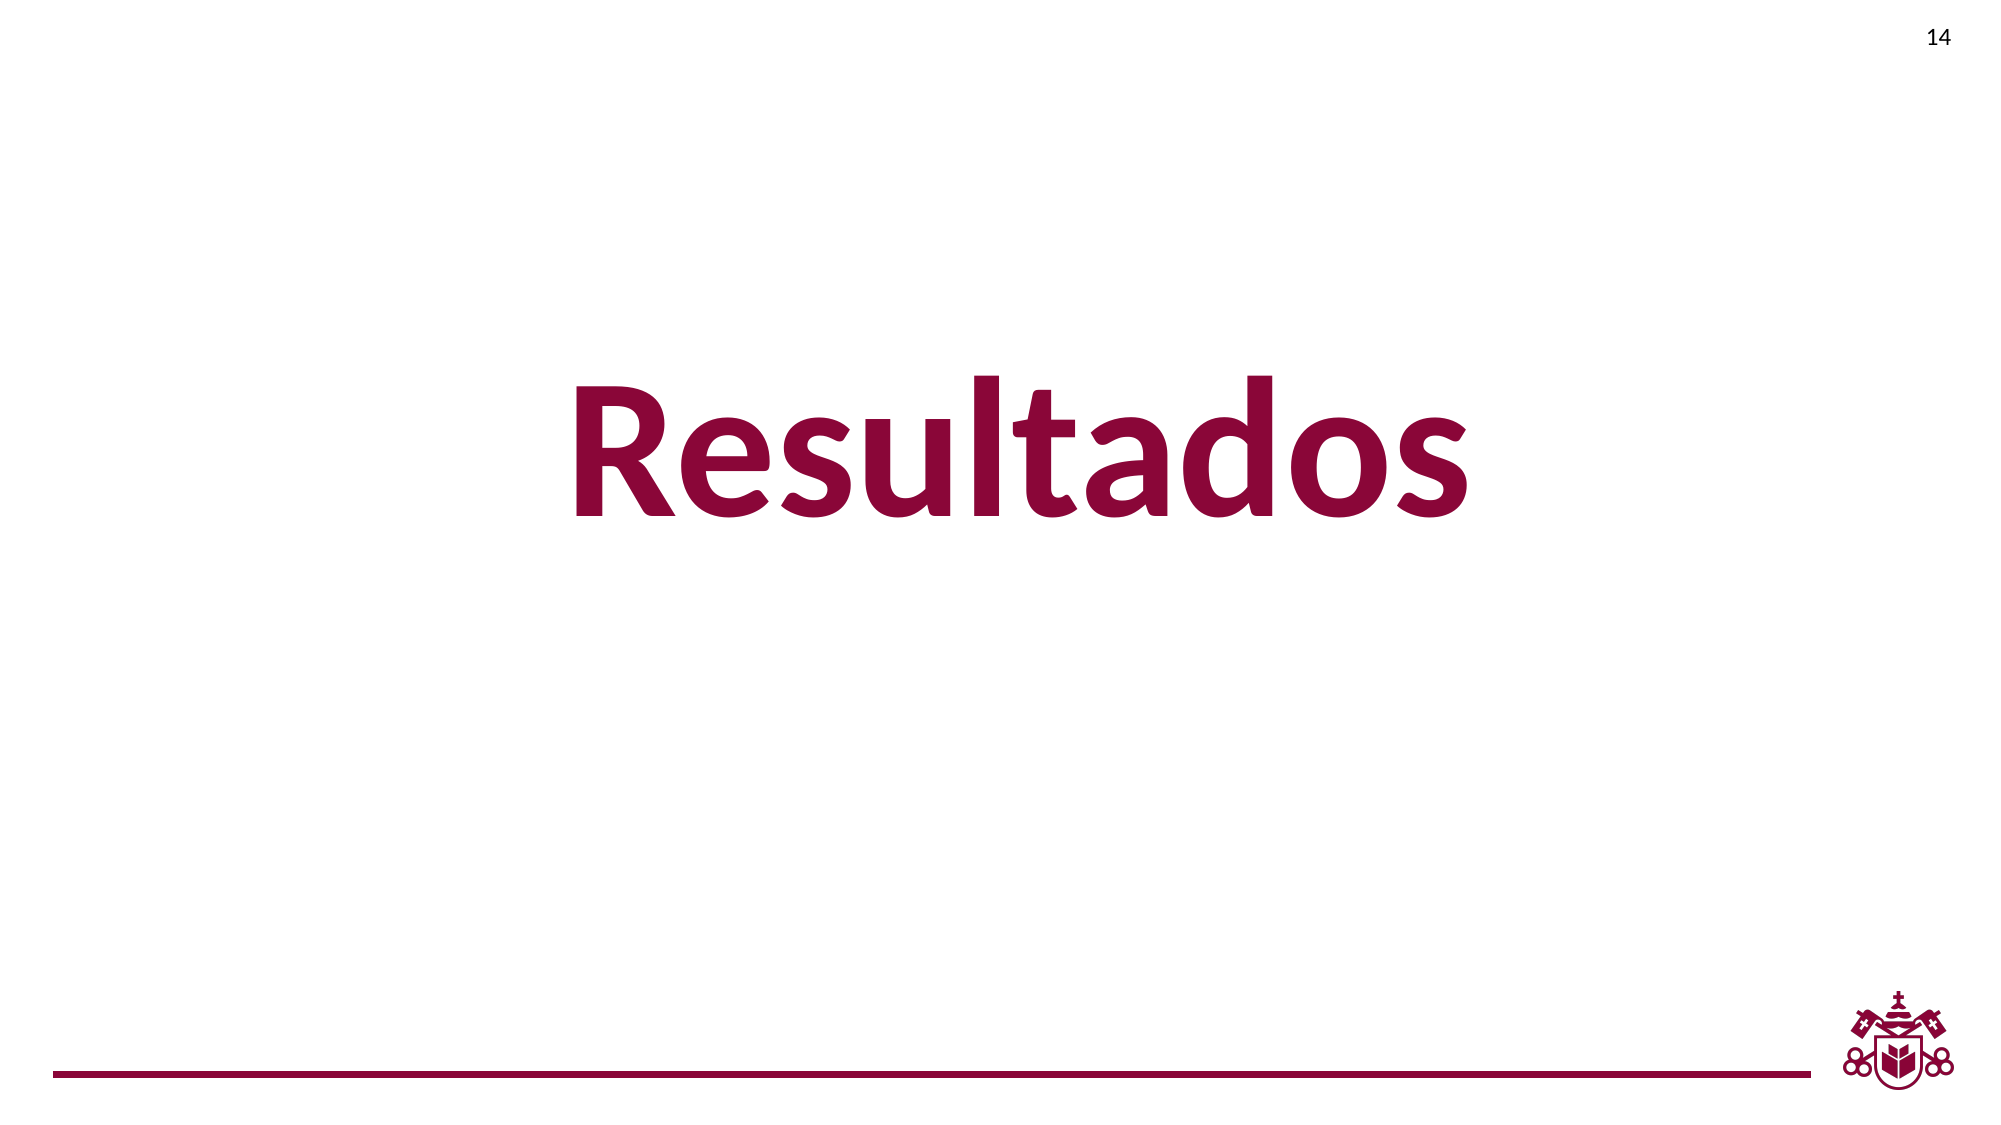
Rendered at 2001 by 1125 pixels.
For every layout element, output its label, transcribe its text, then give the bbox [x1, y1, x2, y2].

list Resultados [169, 416, 1870, 563]
picture [1843, 991, 1954, 1090]
slide_number 14 [1516, 5, 1967, 66]
